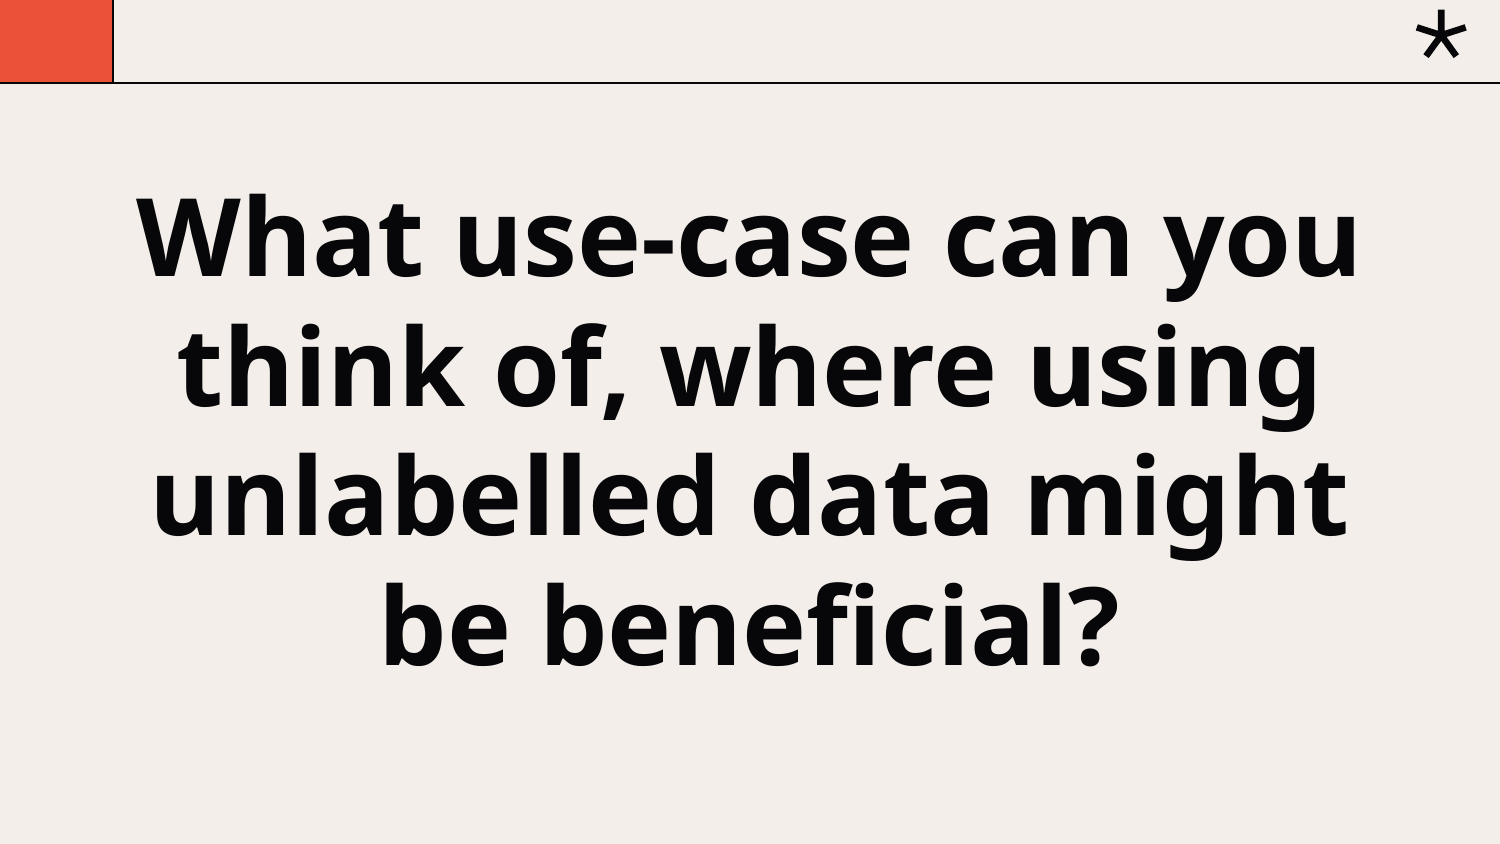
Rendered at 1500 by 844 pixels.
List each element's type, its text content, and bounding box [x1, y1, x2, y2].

title What use-case can you think of, where using unlabelled data might be beneficial? [116, 152, 1383, 691]
